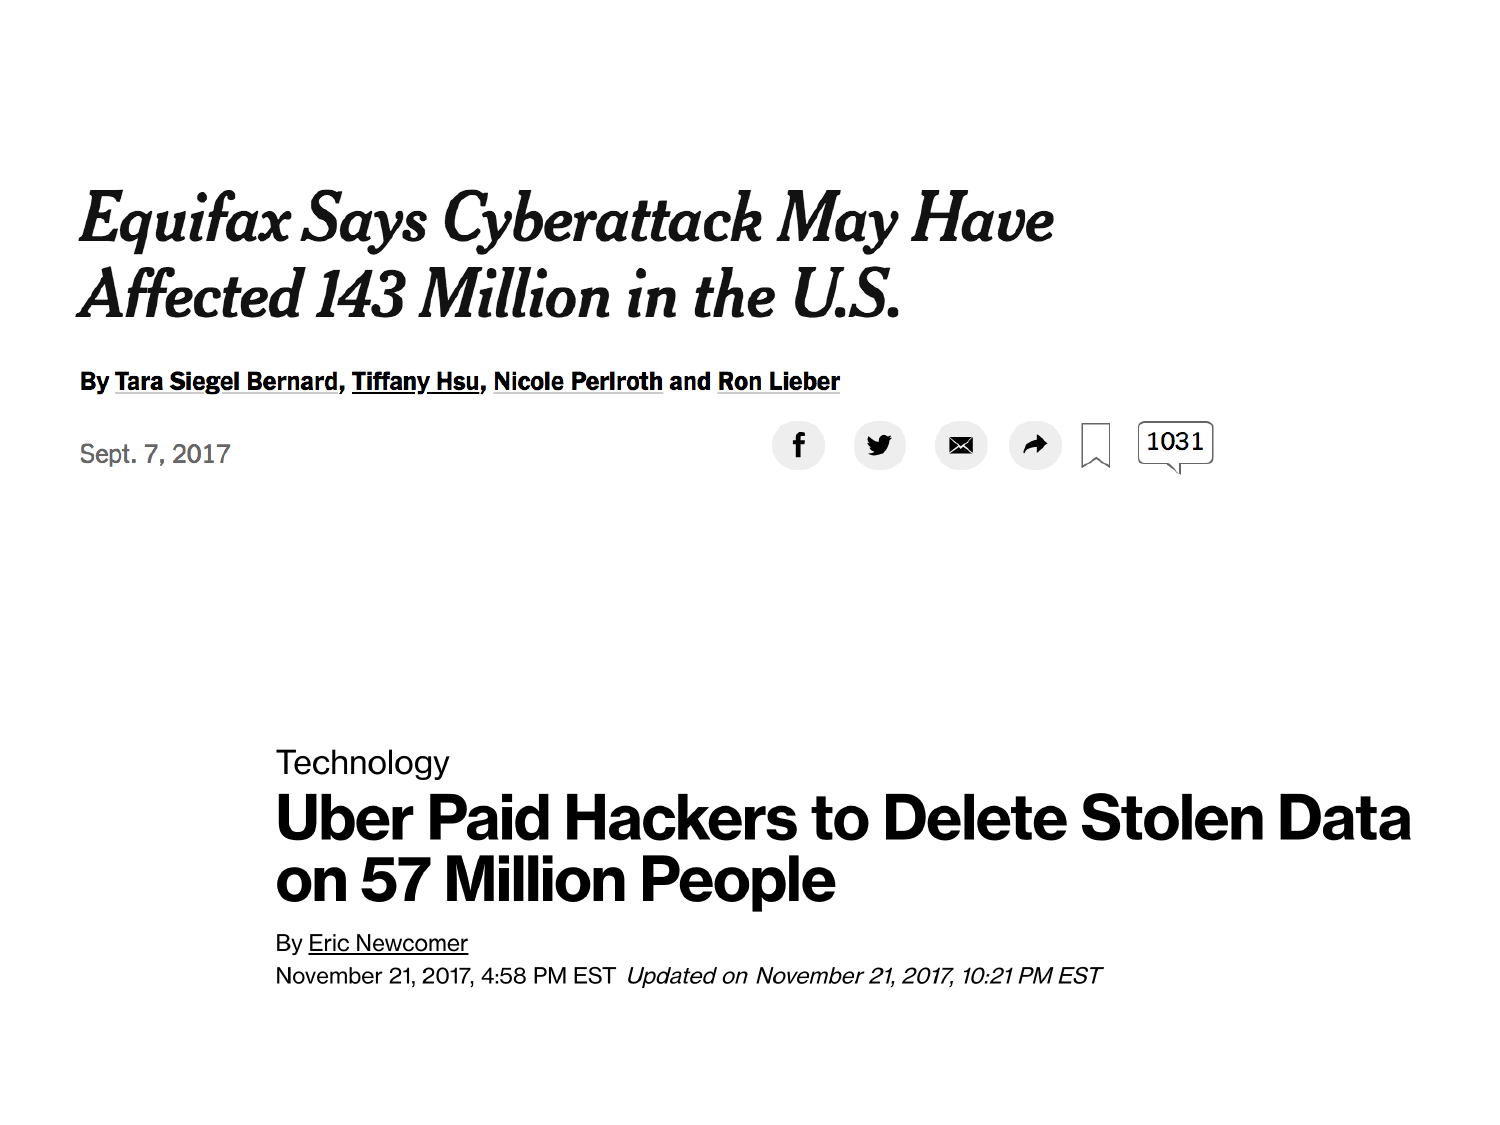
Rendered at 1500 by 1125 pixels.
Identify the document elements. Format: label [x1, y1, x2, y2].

picture [24, 141, 1242, 522]
picture [263, 740, 1447, 1007]
